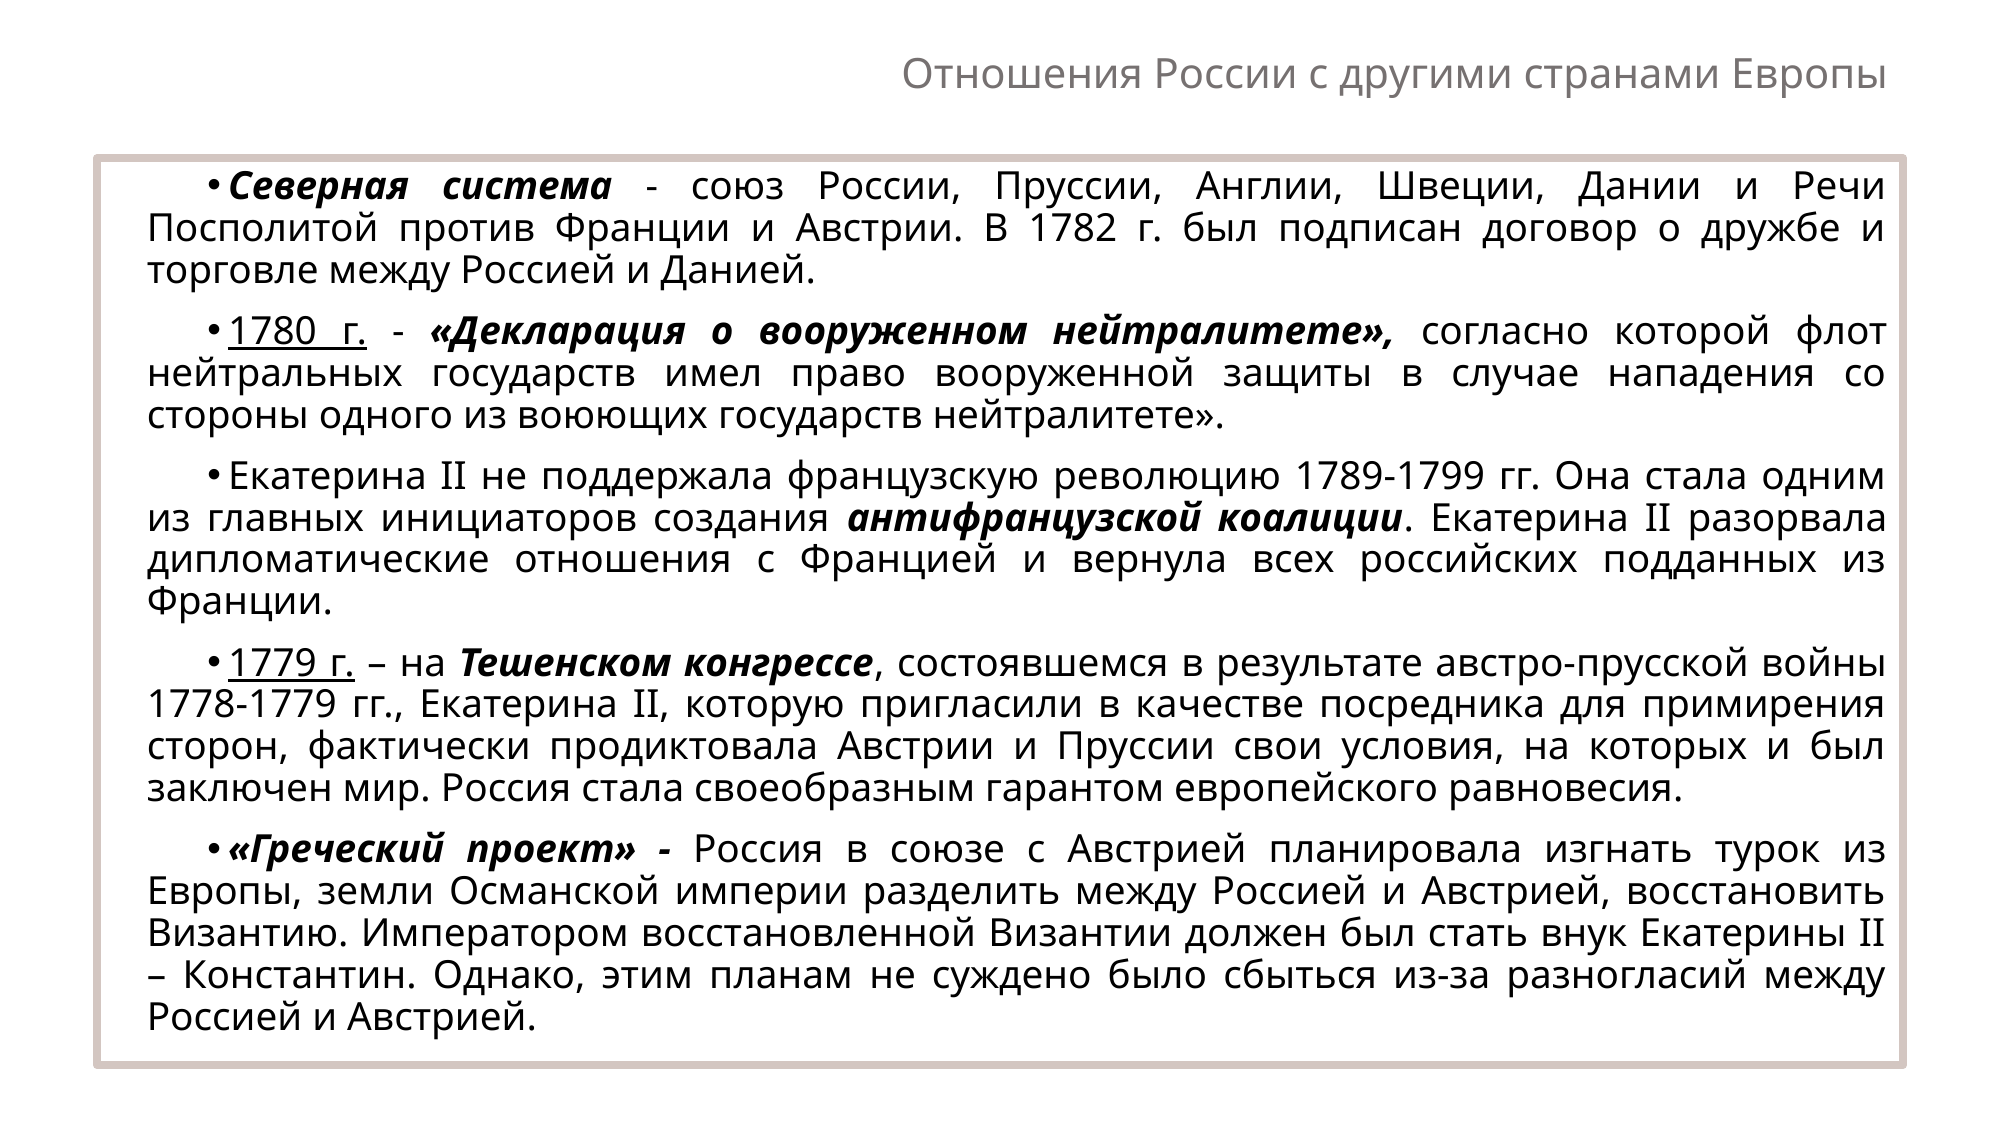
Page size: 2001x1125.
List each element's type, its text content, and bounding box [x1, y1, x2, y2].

title Отношения России с другими странами Европы [137, 3, 1903, 147]
list Северная система - союз России, Пруссии, Англии, Швеции, Дании и Речи Посполитой против Франции и Австрии. В 1782 г. был подписан договор о дружбе и торговле между Россией и Данией. 1780 г. - «Декларация о вооруженном нейтралитете», согласно которой флот нейтральных государств имел право вооруженной защиты в случае нападения со стороны одного из воюющих государств нейтралитете». Екатерина II не поддержала французскую революцию 1789-1799 гг. Она стала одним из главных инициаторов создания антифранцузской коалиции. Екатерина II разорвала дипломатические отношения с Францией и вернула всех российских подданных из Франции. 1779 г. – на Тешенском конгрессе, состоявшемся в результате австро-прусской войны 1778-1779 гг., Екатерина II, которую пригласили в качестве посредника для примирения сторон, фактически продиктовала Австрии и Пруссии свои условия, на которых и был заключен мир. Россия стала своеобразным гарантом европейского равновесия. «Греческий проект» - Россия в союзе с Австрией планировала изгнать турок из Европы, земли Османской империи разделить между Россией и Австрией, восстановить Византию. Императором восстановленной Византии должен был стать внук Екатерины II – Константин. Однако, этим планам не суждено было сбыться из-за разногласий между Россией и Австрией. [97, 158, 1903, 1065]
